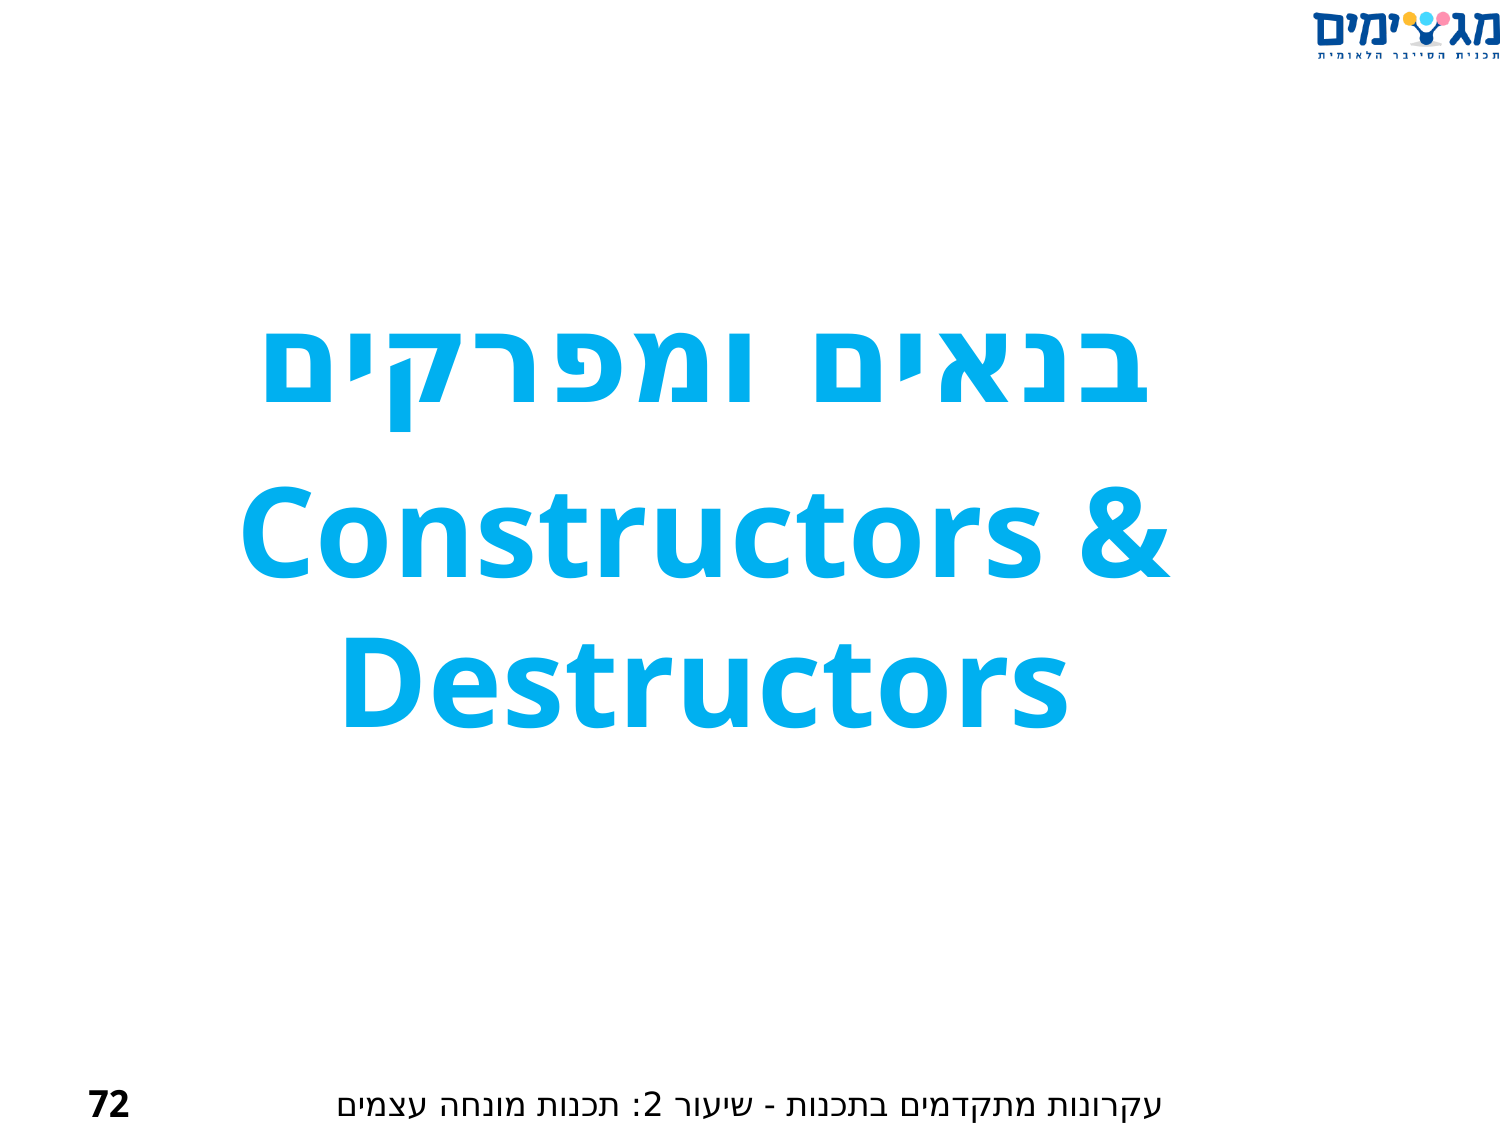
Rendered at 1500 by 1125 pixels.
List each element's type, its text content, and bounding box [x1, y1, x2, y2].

list בנאים ומפרקים Constructors & Destructors [125, 196, 1284, 835]
picture [1283, 0, 1500, 87]
